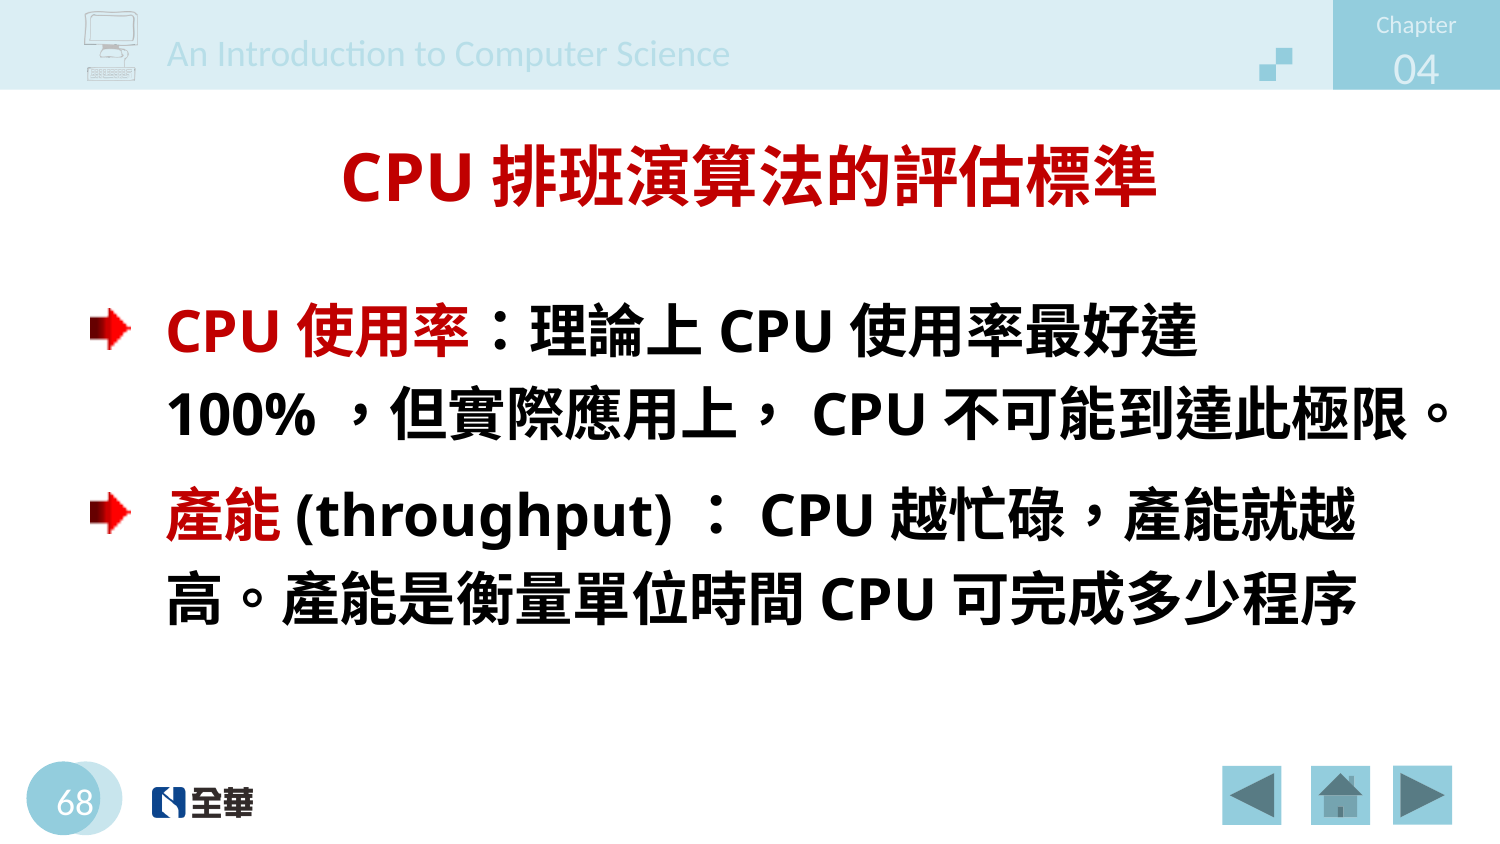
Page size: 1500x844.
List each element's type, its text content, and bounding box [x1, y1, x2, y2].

picture [152, 787, 253, 818]
picture [90, 308, 131, 350]
list CPU使用率：理論上CPU使用率最好達100%，但實際應用上，CPU不可能到達此極限。 產能(throughput)：CPU越忙碌，產能就越高。產能是衡量單位時間CPU可完成多少程序 [75, 272, 1425, 754]
picture [84, 11, 138, 81]
title CPU排班演算法的評估標準 [75, 104, 1425, 245]
picture [90, 492, 131, 534]
